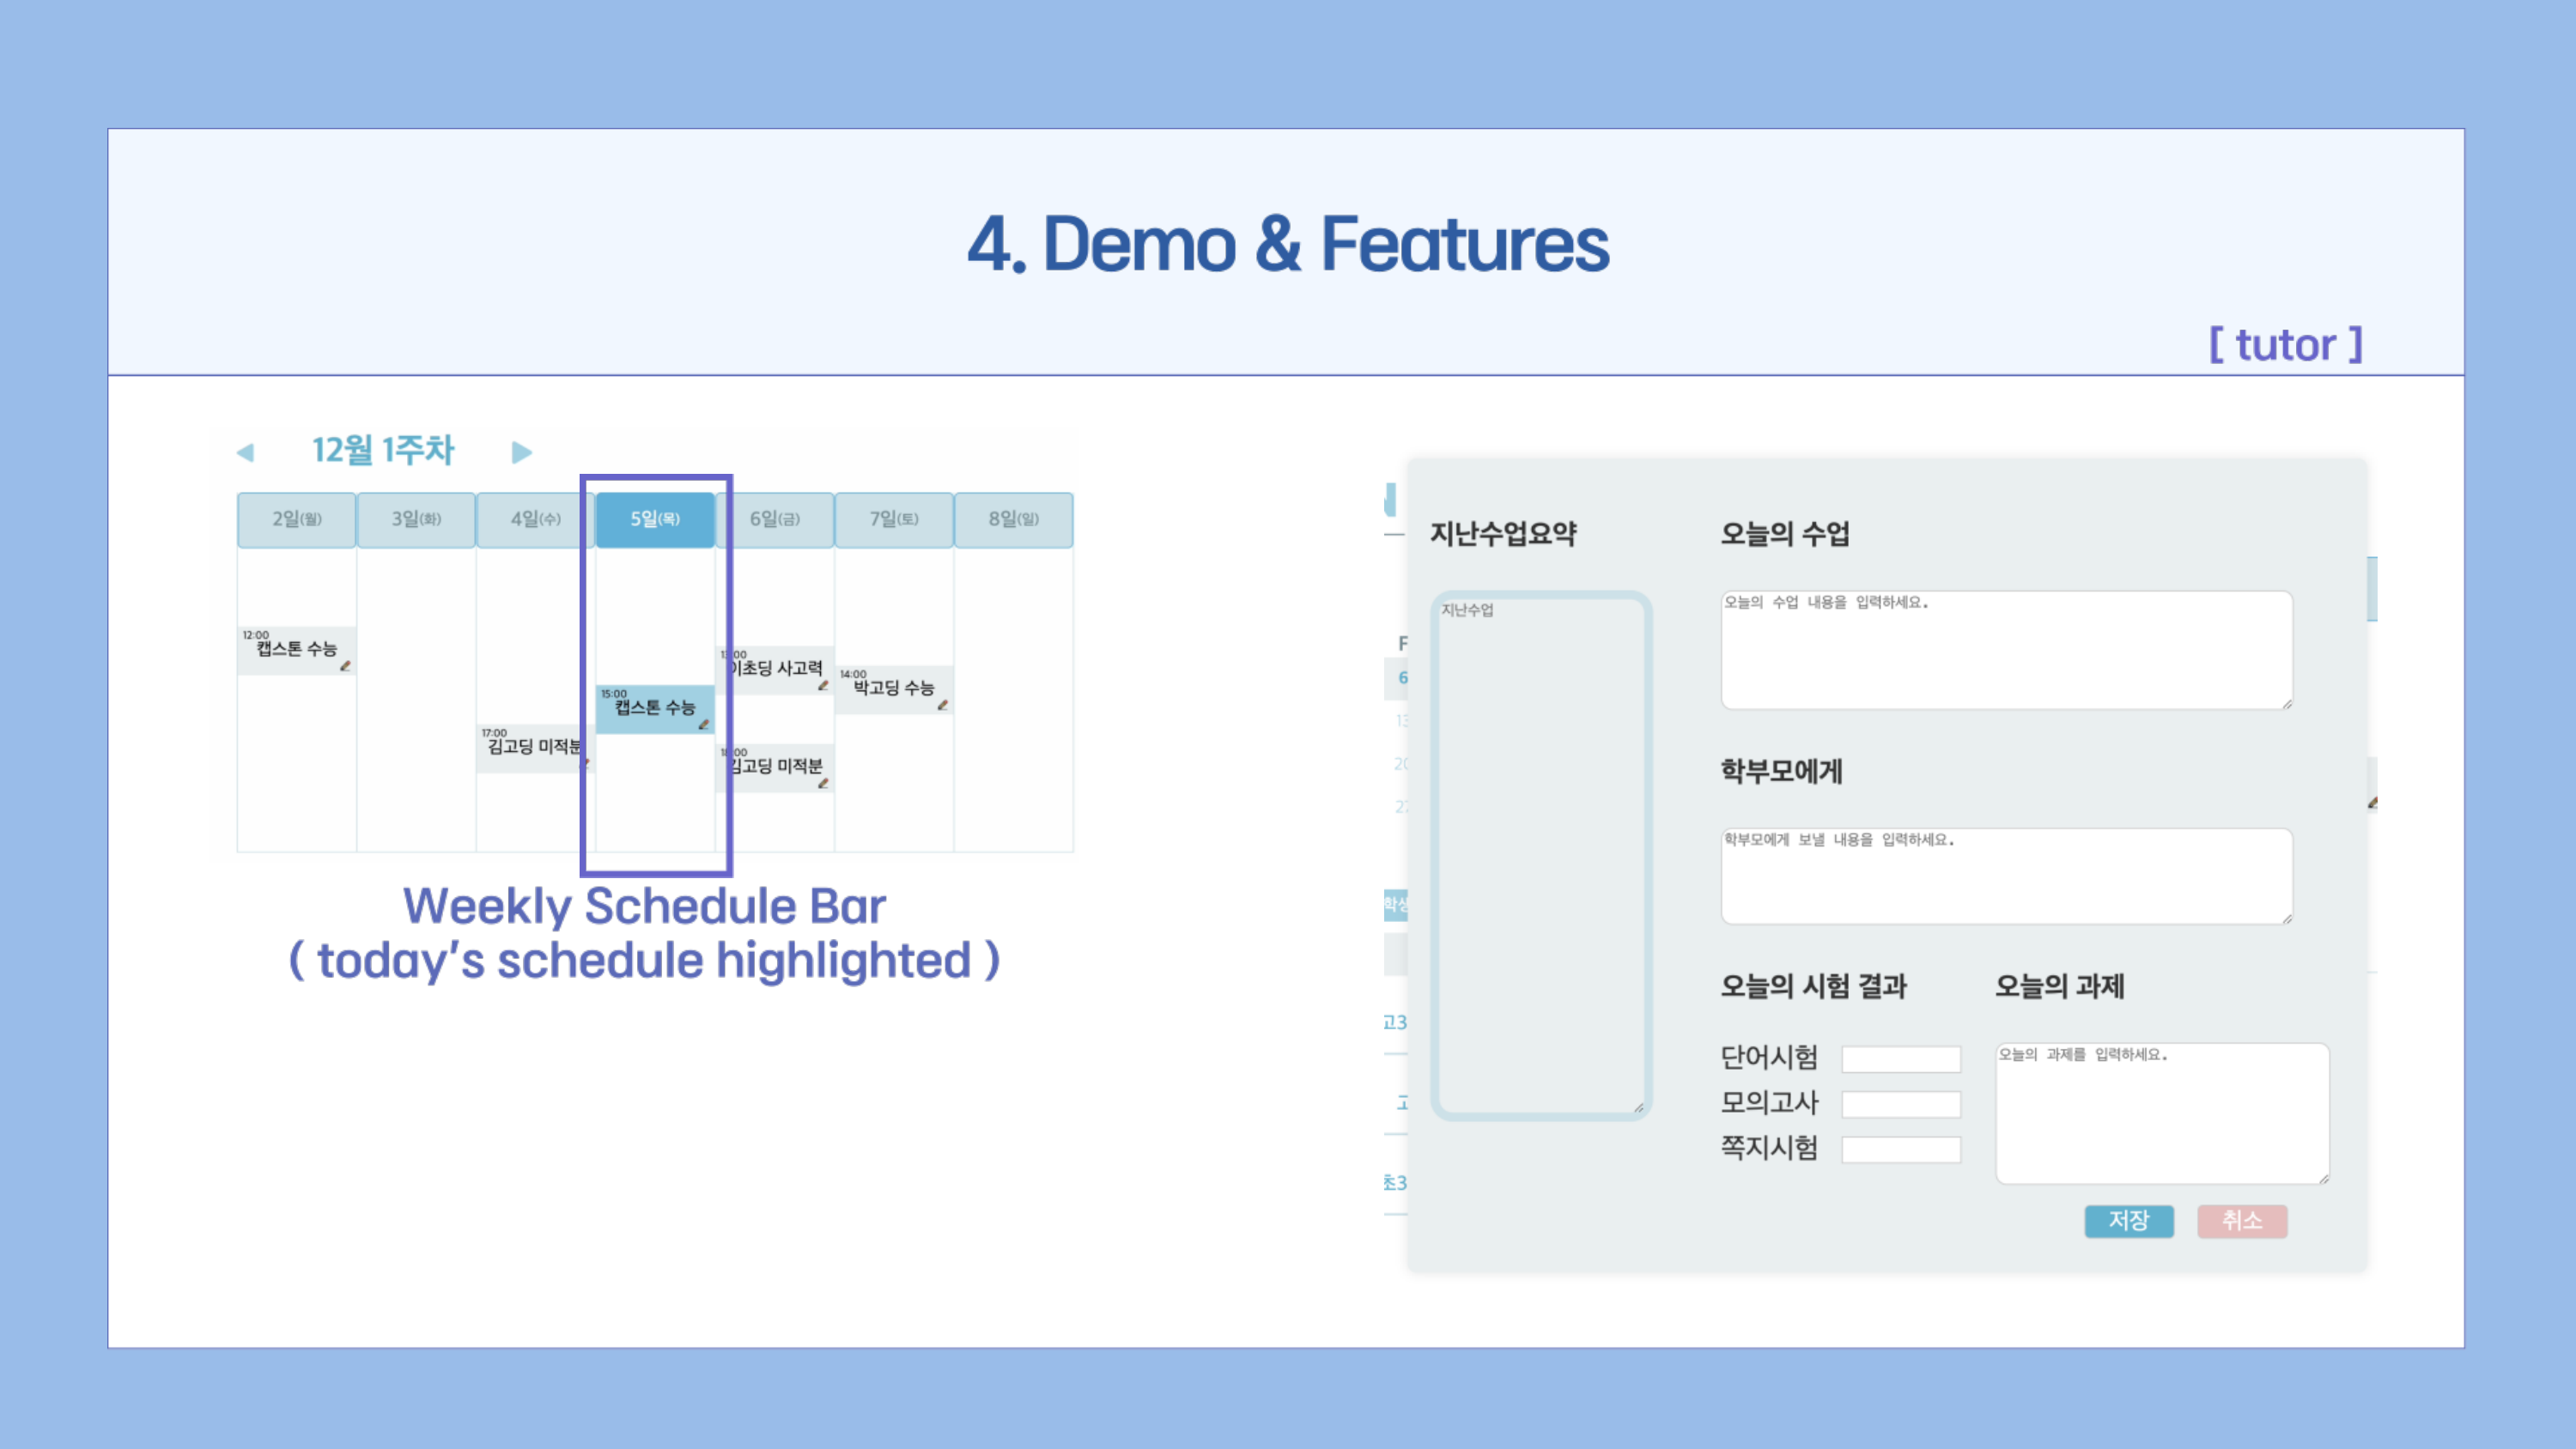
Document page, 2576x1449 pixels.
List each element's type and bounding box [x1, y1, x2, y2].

picture [106, 128, 2509, 1351]
